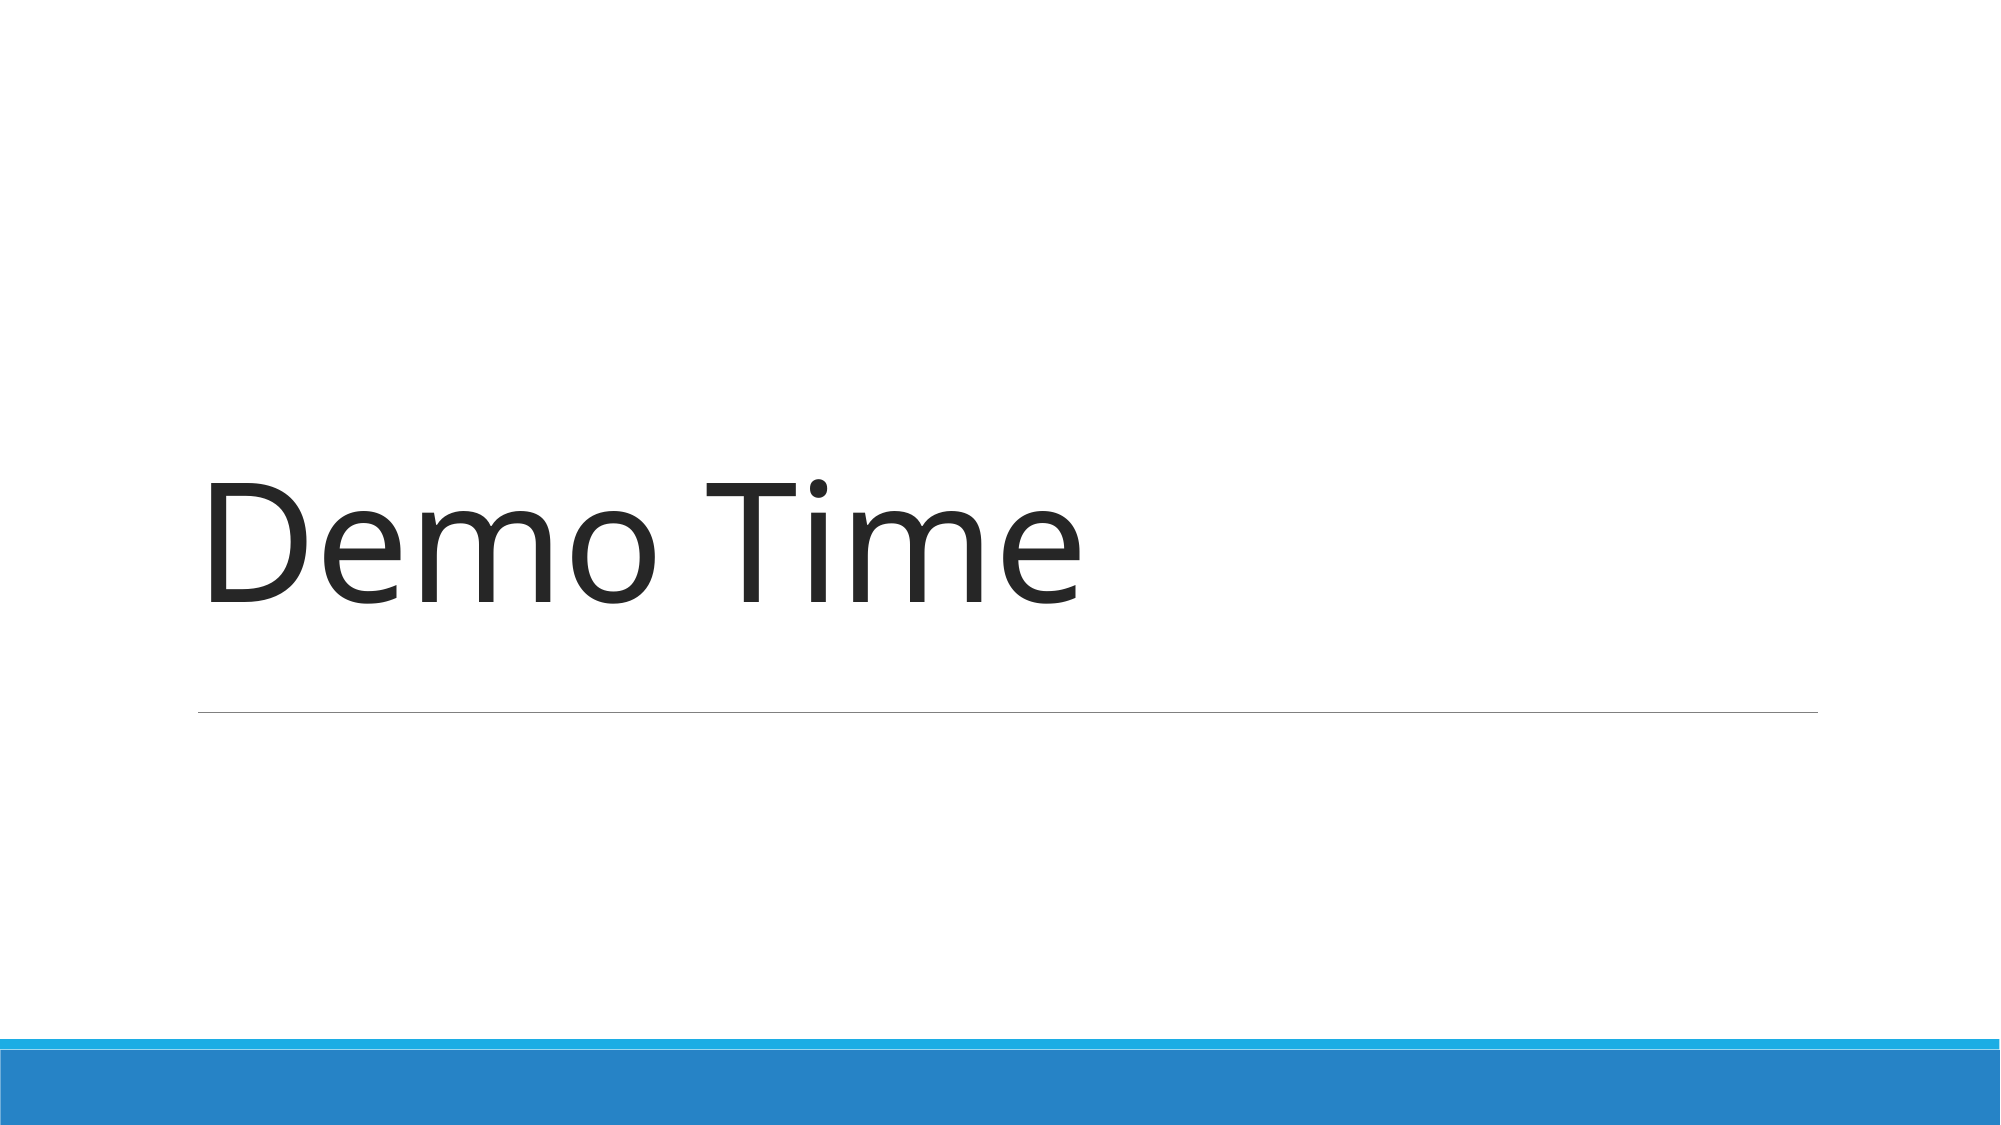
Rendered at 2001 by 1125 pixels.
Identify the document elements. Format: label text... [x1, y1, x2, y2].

title Demo Time [180, 124, 1830, 644]
